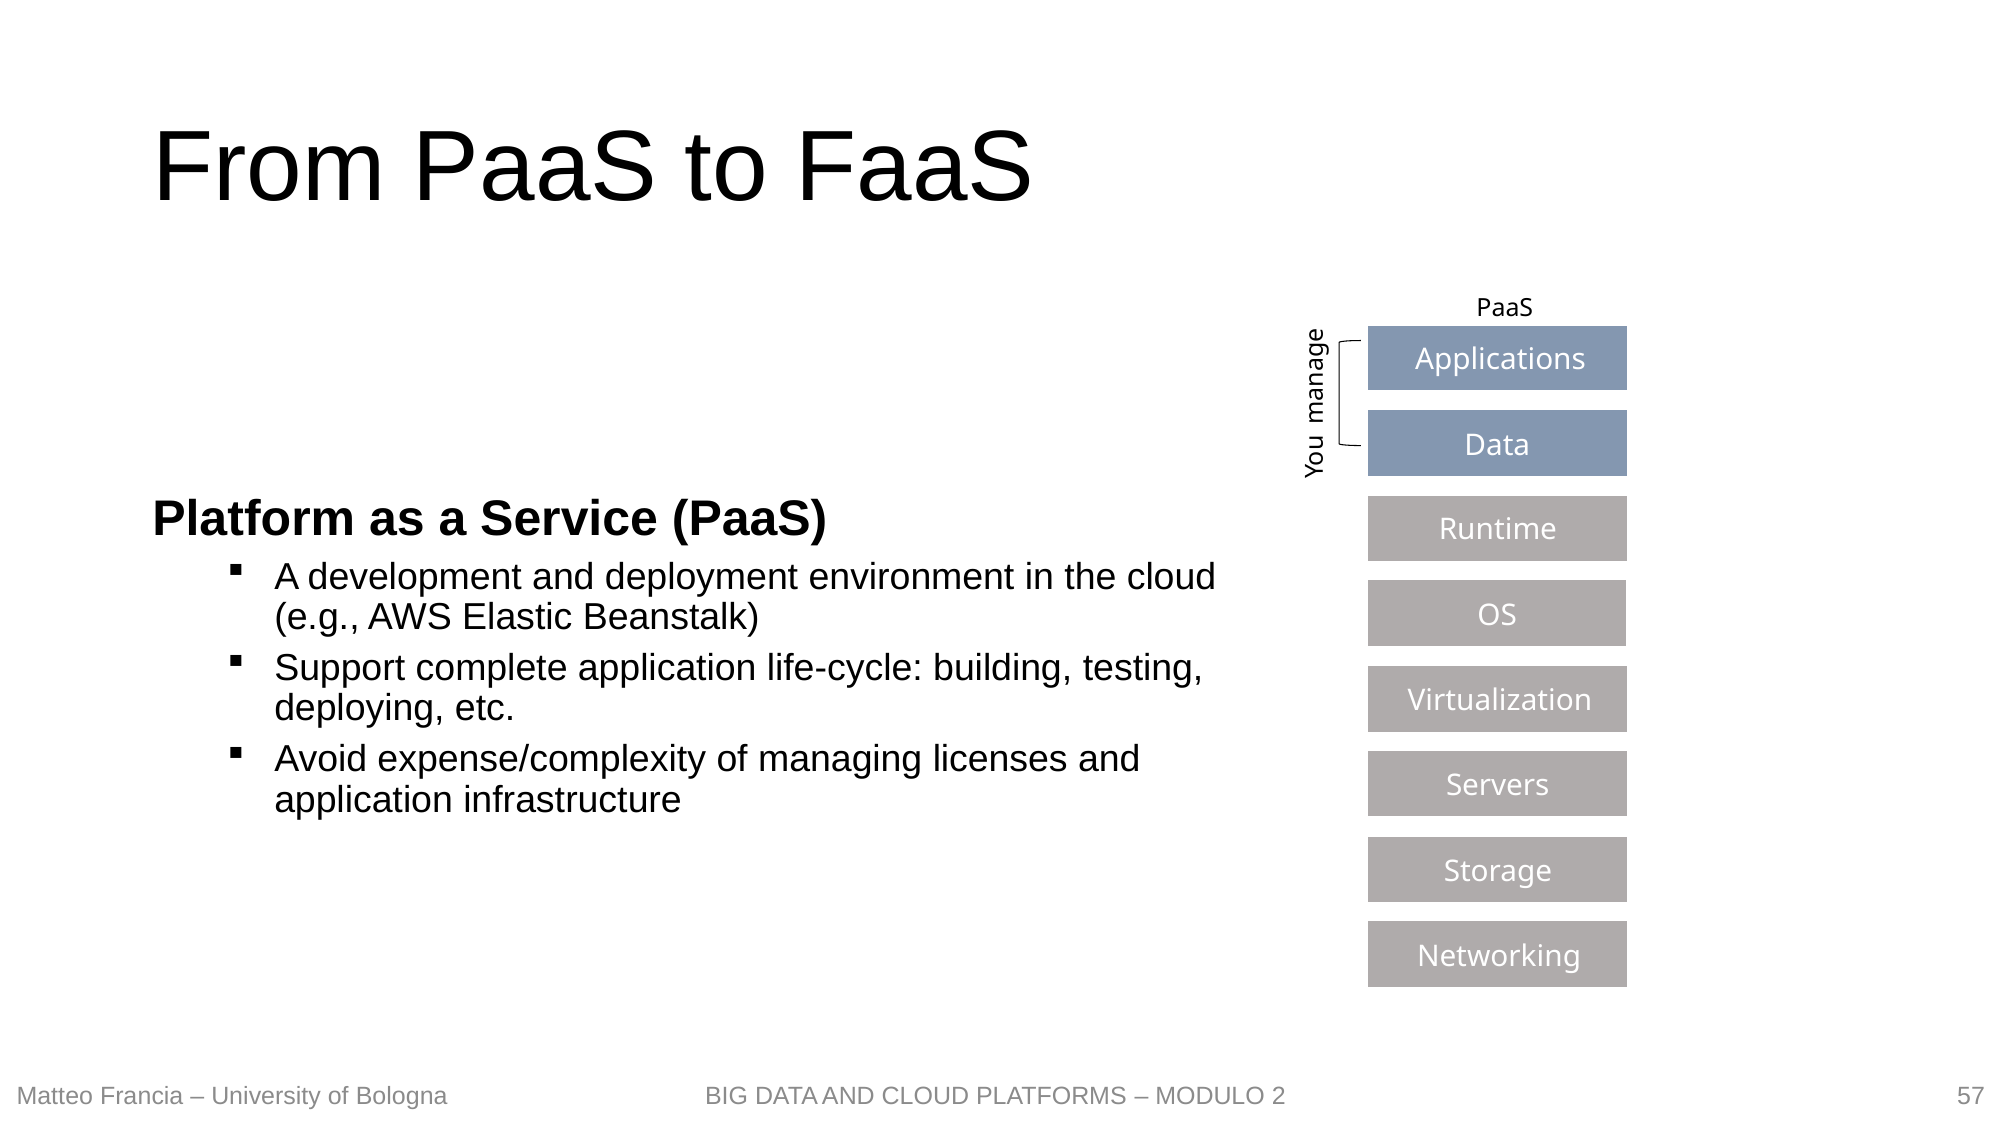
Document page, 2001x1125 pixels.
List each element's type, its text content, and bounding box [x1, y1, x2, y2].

list Platform as a Service (PaaS) A development and deployment environment in the cloud (e.g., AWS Elastic Beanstalk) Support complete application life-cycle: building, testing, deploying, etc. Avoid expense/complexity of managing licenses and application infrastructure [137, 299, 1233, 1014]
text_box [1290, 283, 1628, 987]
slide_number 57 [1550, 1065, 2000, 1125]
footer Matteo Francia – University of Bologna [0, 1065, 466, 1125]
title From PaaS to FaaS [137, 59, 1863, 278]
